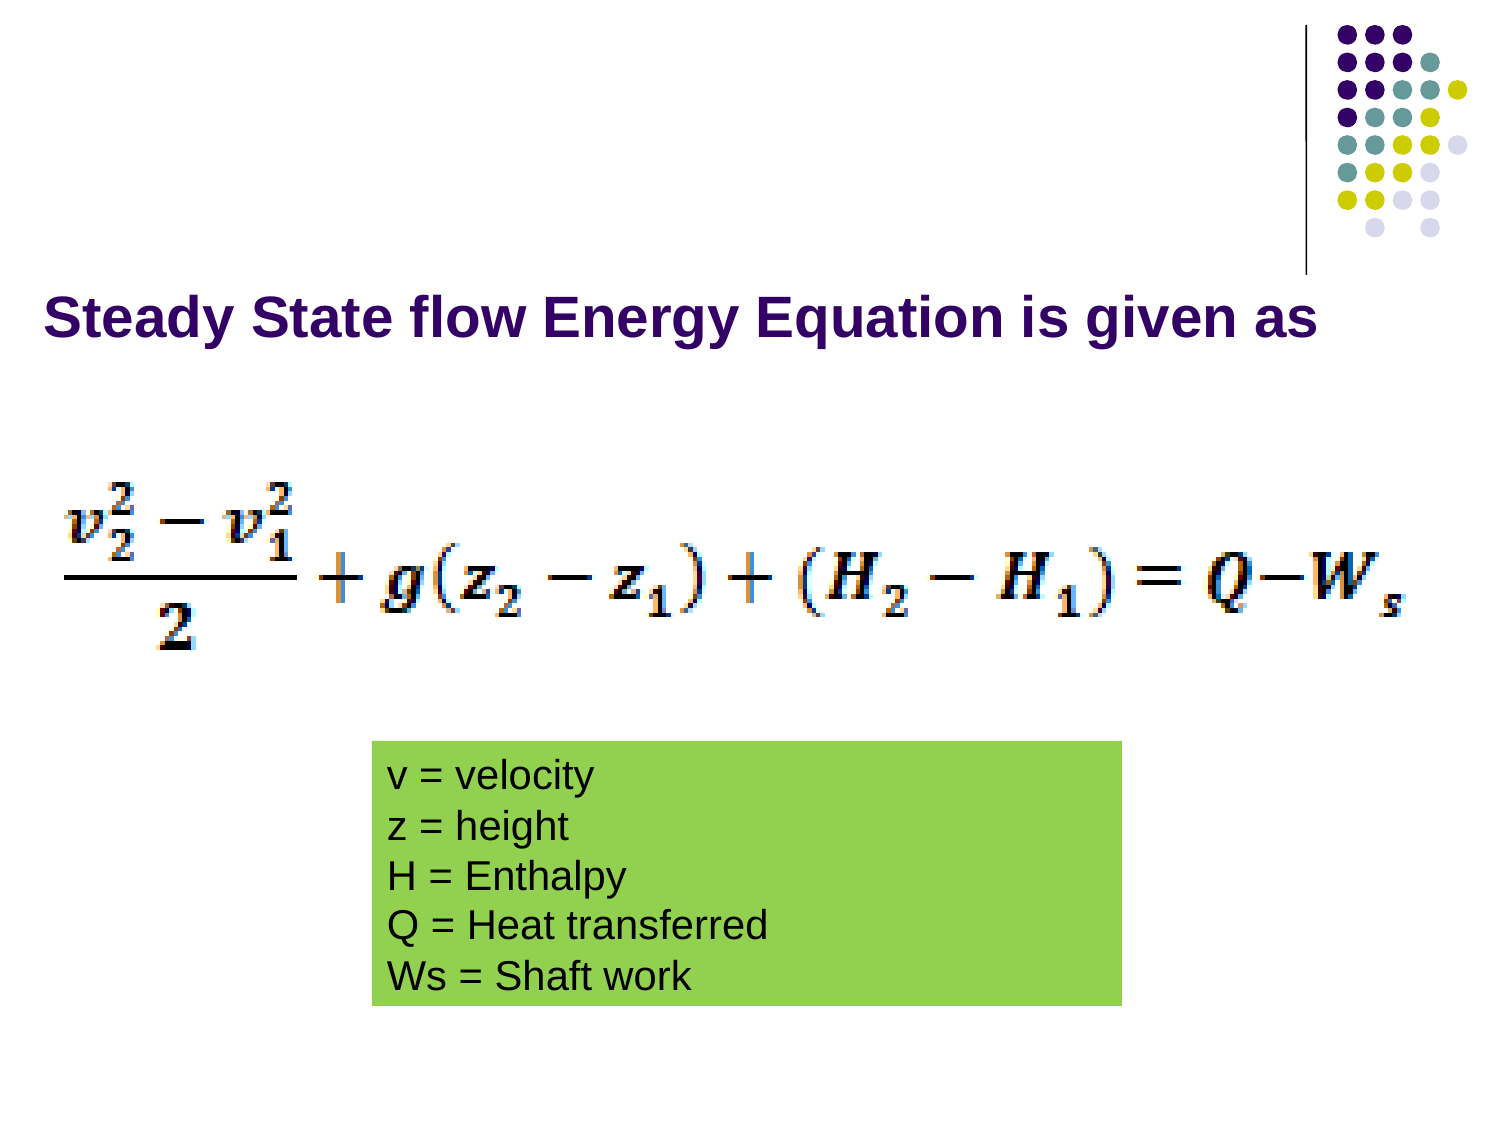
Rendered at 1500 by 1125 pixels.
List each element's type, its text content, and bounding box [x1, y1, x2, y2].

picture [64, 473, 1406, 670]
title Steady State flow Energy Equation is given as [0, 219, 1365, 358]
text_box [0, 0, 1500, 75]
text_box [0, 140, 1500, 216]
text_box v = velocity z = height H = Enthalpy Q = Heat transferred Ws = Shaft work [371, 740, 1122, 1006]
